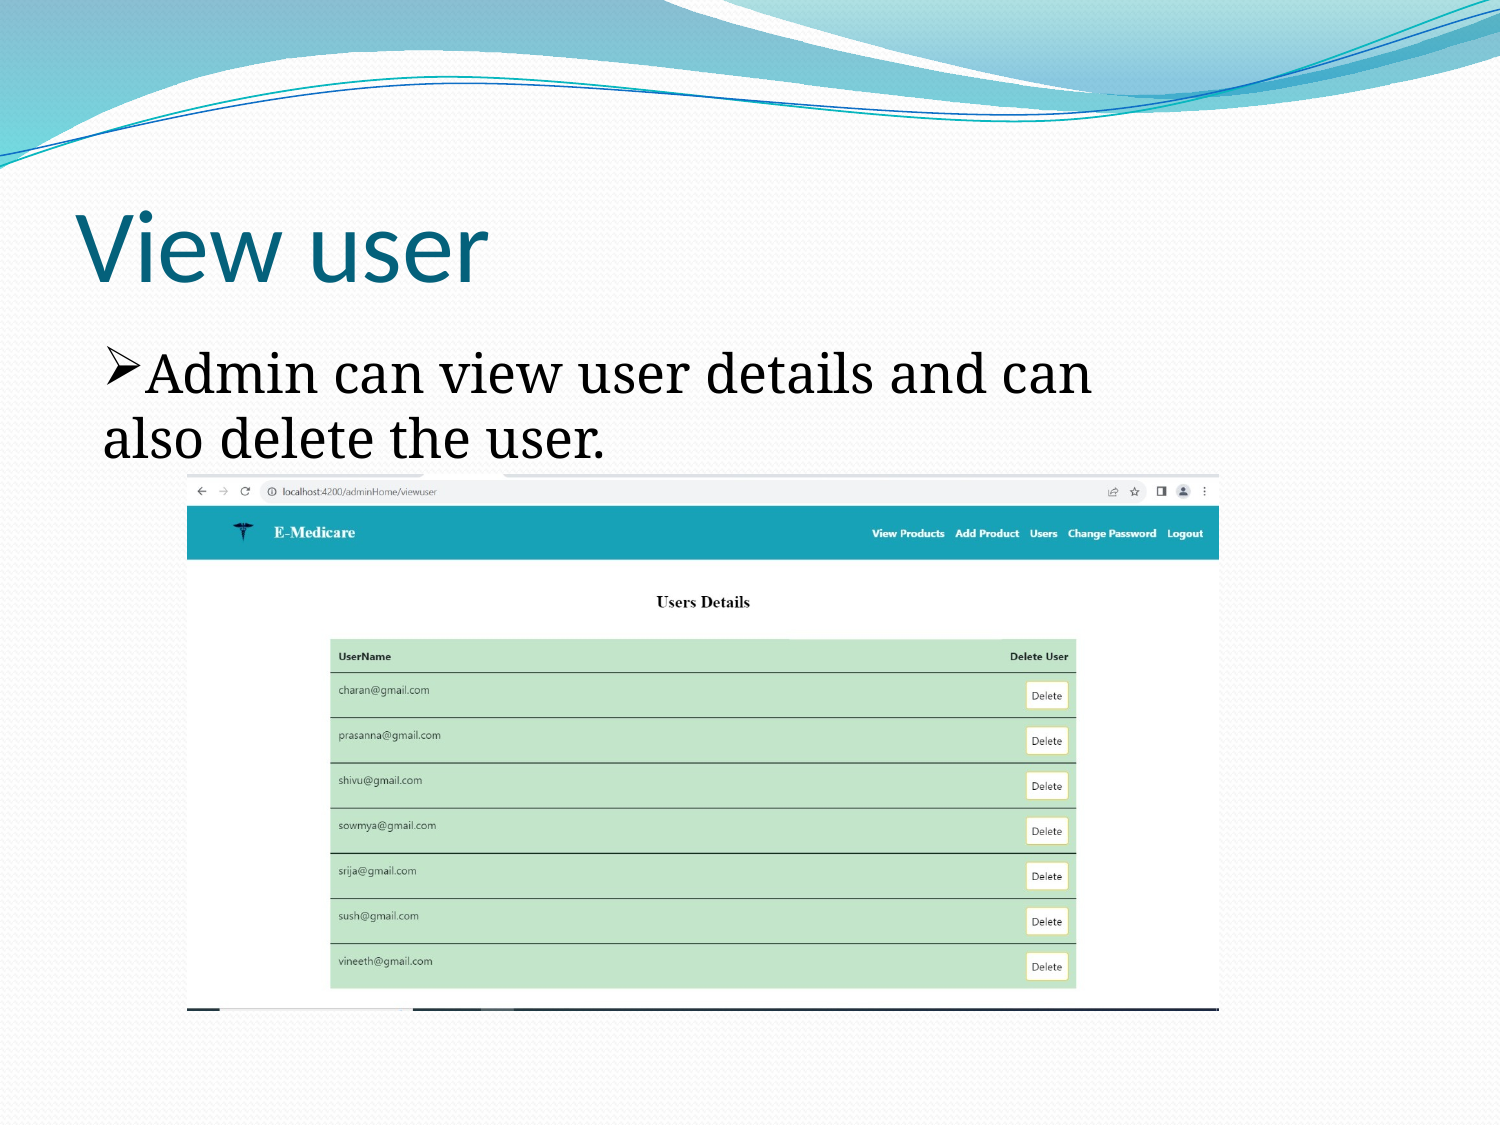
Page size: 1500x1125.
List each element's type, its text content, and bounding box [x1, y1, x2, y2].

title View user [75, 115, 1425, 303]
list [187, 474, 1219, 1012]
text_box Admin can view user details and can also delete the user. [87, 287, 1213, 523]
